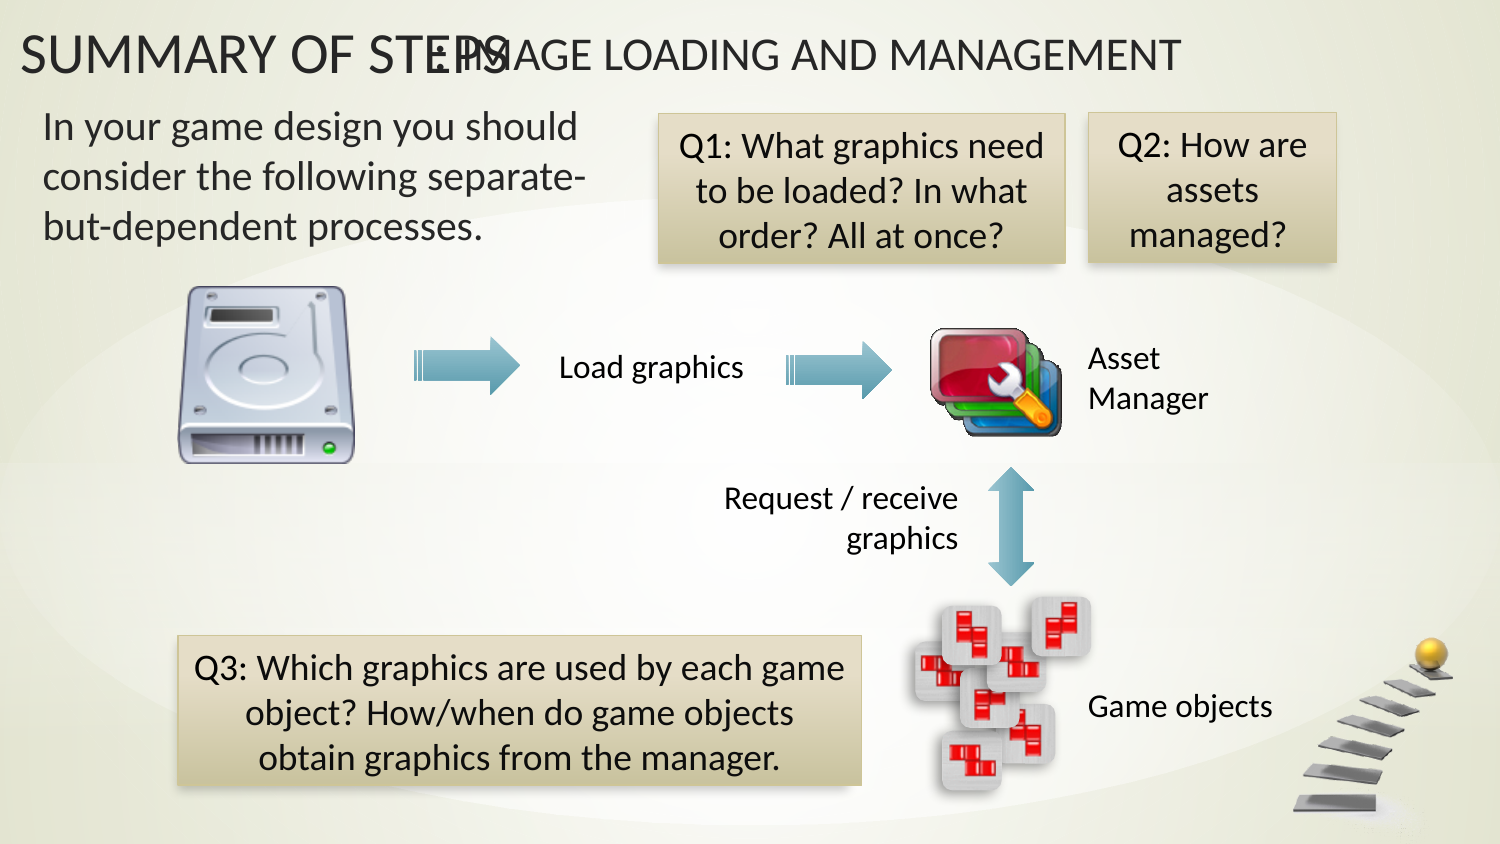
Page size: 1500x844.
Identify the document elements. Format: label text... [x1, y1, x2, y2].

text_box [790, 355, 794, 385]
picture [177, 286, 355, 464]
text_box [423, 336, 520, 395]
text_box [795, 340, 892, 400]
picture [930, 328, 1062, 437]
text_box In your game design you should consider the following separate-but-dependent processes. [27, 91, 609, 256]
text_box Q2: How are assets managed? [1088, 112, 1337, 263]
text_box Game objects [1096, 671, 1453, 754]
picture [1293, 754, 1453, 844]
picture [1293, 637, 1453, 671]
text_box Q1: What graphics need to be loaded? In what order? All at once? [658, 113, 1066, 264]
text_box [987, 467, 1035, 587]
text_box Load graphics [544, 332, 838, 415]
text_box [418, 350, 422, 381]
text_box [915, 596, 1092, 791]
text_box Request / receive graphics [616, 468, 974, 645]
text_box Q3: Which graphics are used by each game object? How/when do game objects obtain graphics from the manager. [177, 635, 862, 786]
text_box Asset Manager [1073, 328, 1301, 411]
text_box : Image Loading and Management [419, 8, 1223, 103]
